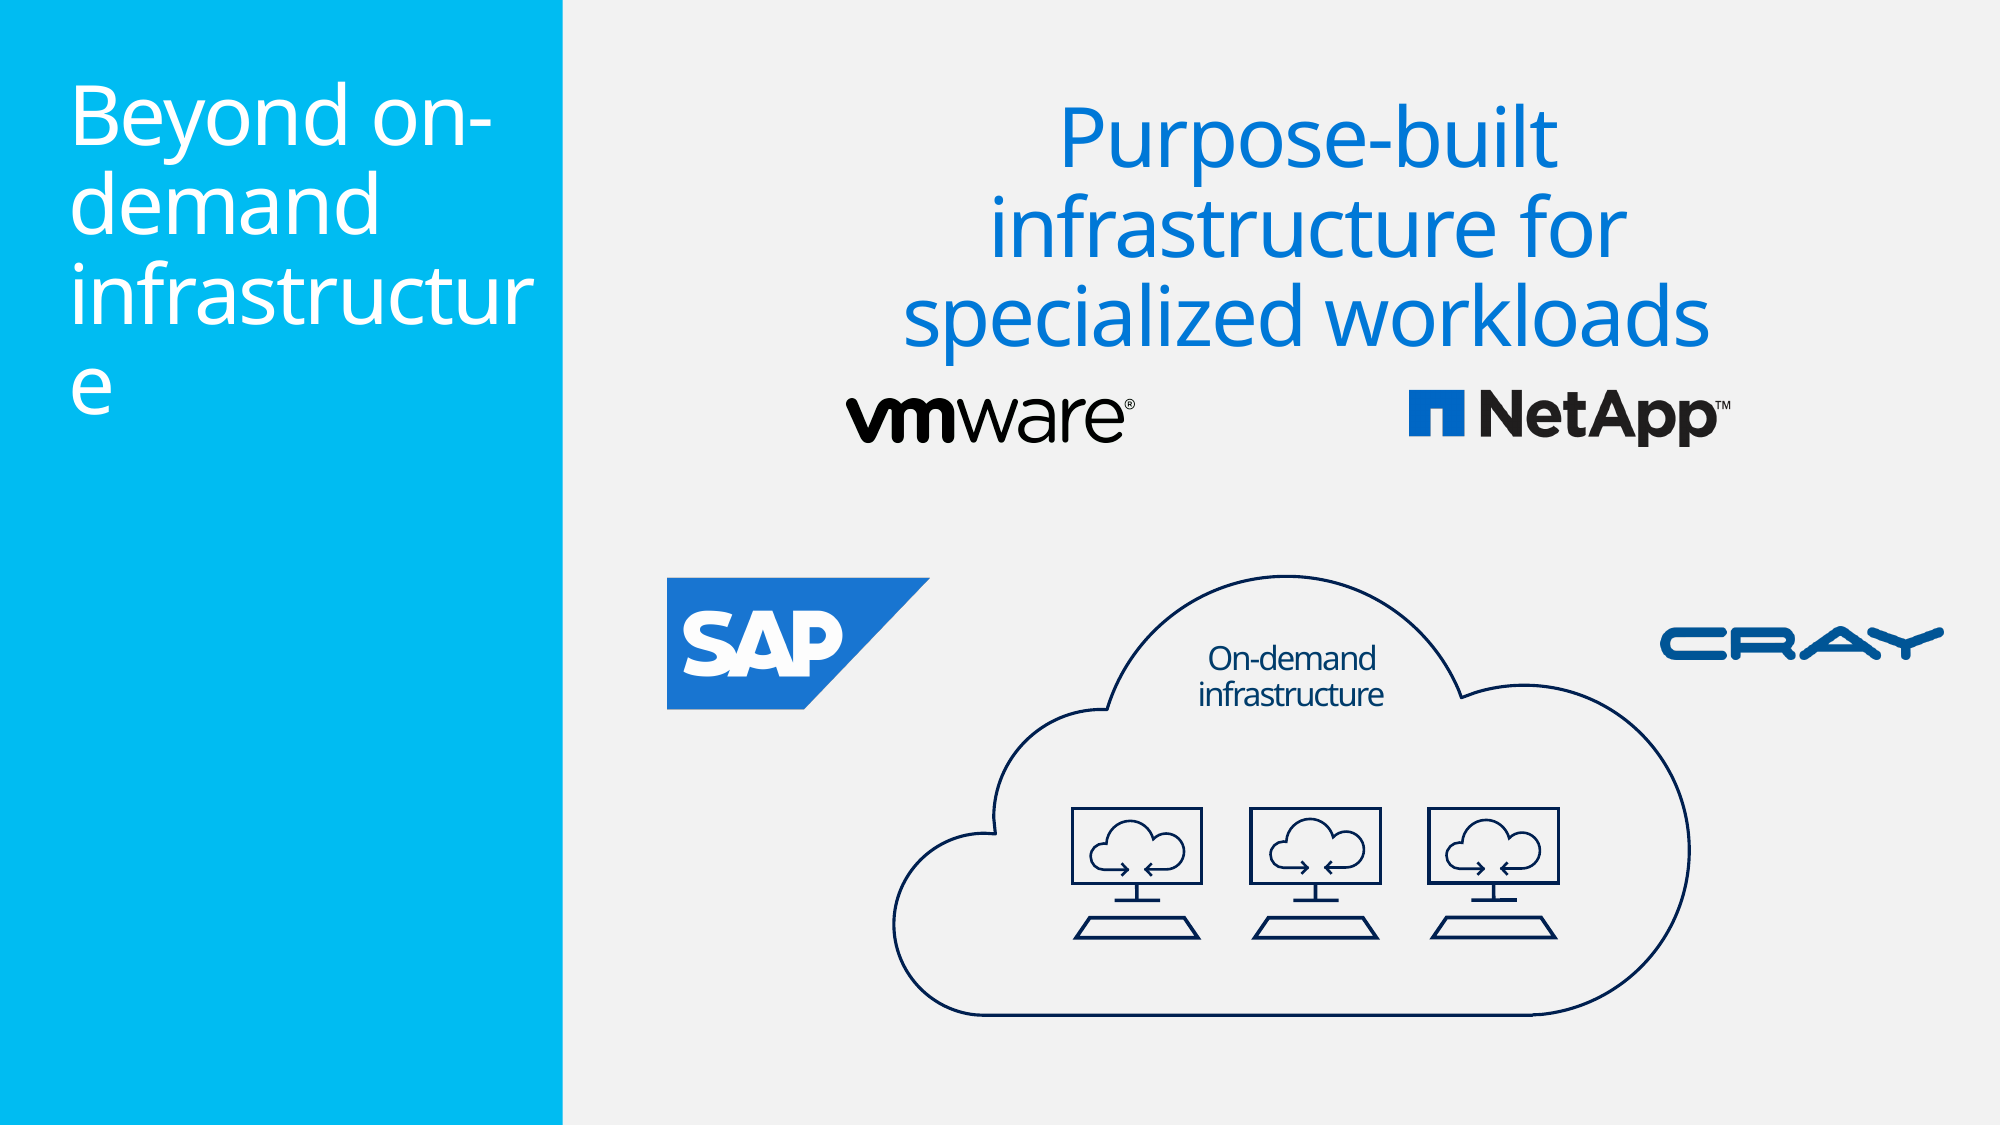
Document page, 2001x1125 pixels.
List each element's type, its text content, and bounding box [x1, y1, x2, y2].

text_box [1158, 575, 1415, 626]
picture [843, 396, 1137, 445]
title Beyond on-demand infrastructure [44, 58, 563, 206]
picture [1659, 626, 1944, 661]
text_box [0, 0, 563, 1125]
text_box On-demand infrastructure [1119, 626, 1464, 769]
picture [1405, 375, 1734, 457]
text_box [1072, 808, 1559, 939]
text_box [893, 677, 1691, 1017]
picture [667, 511, 931, 775]
text_box Purpose-built infrastructure for specialized workloads [808, 80, 1806, 184]
